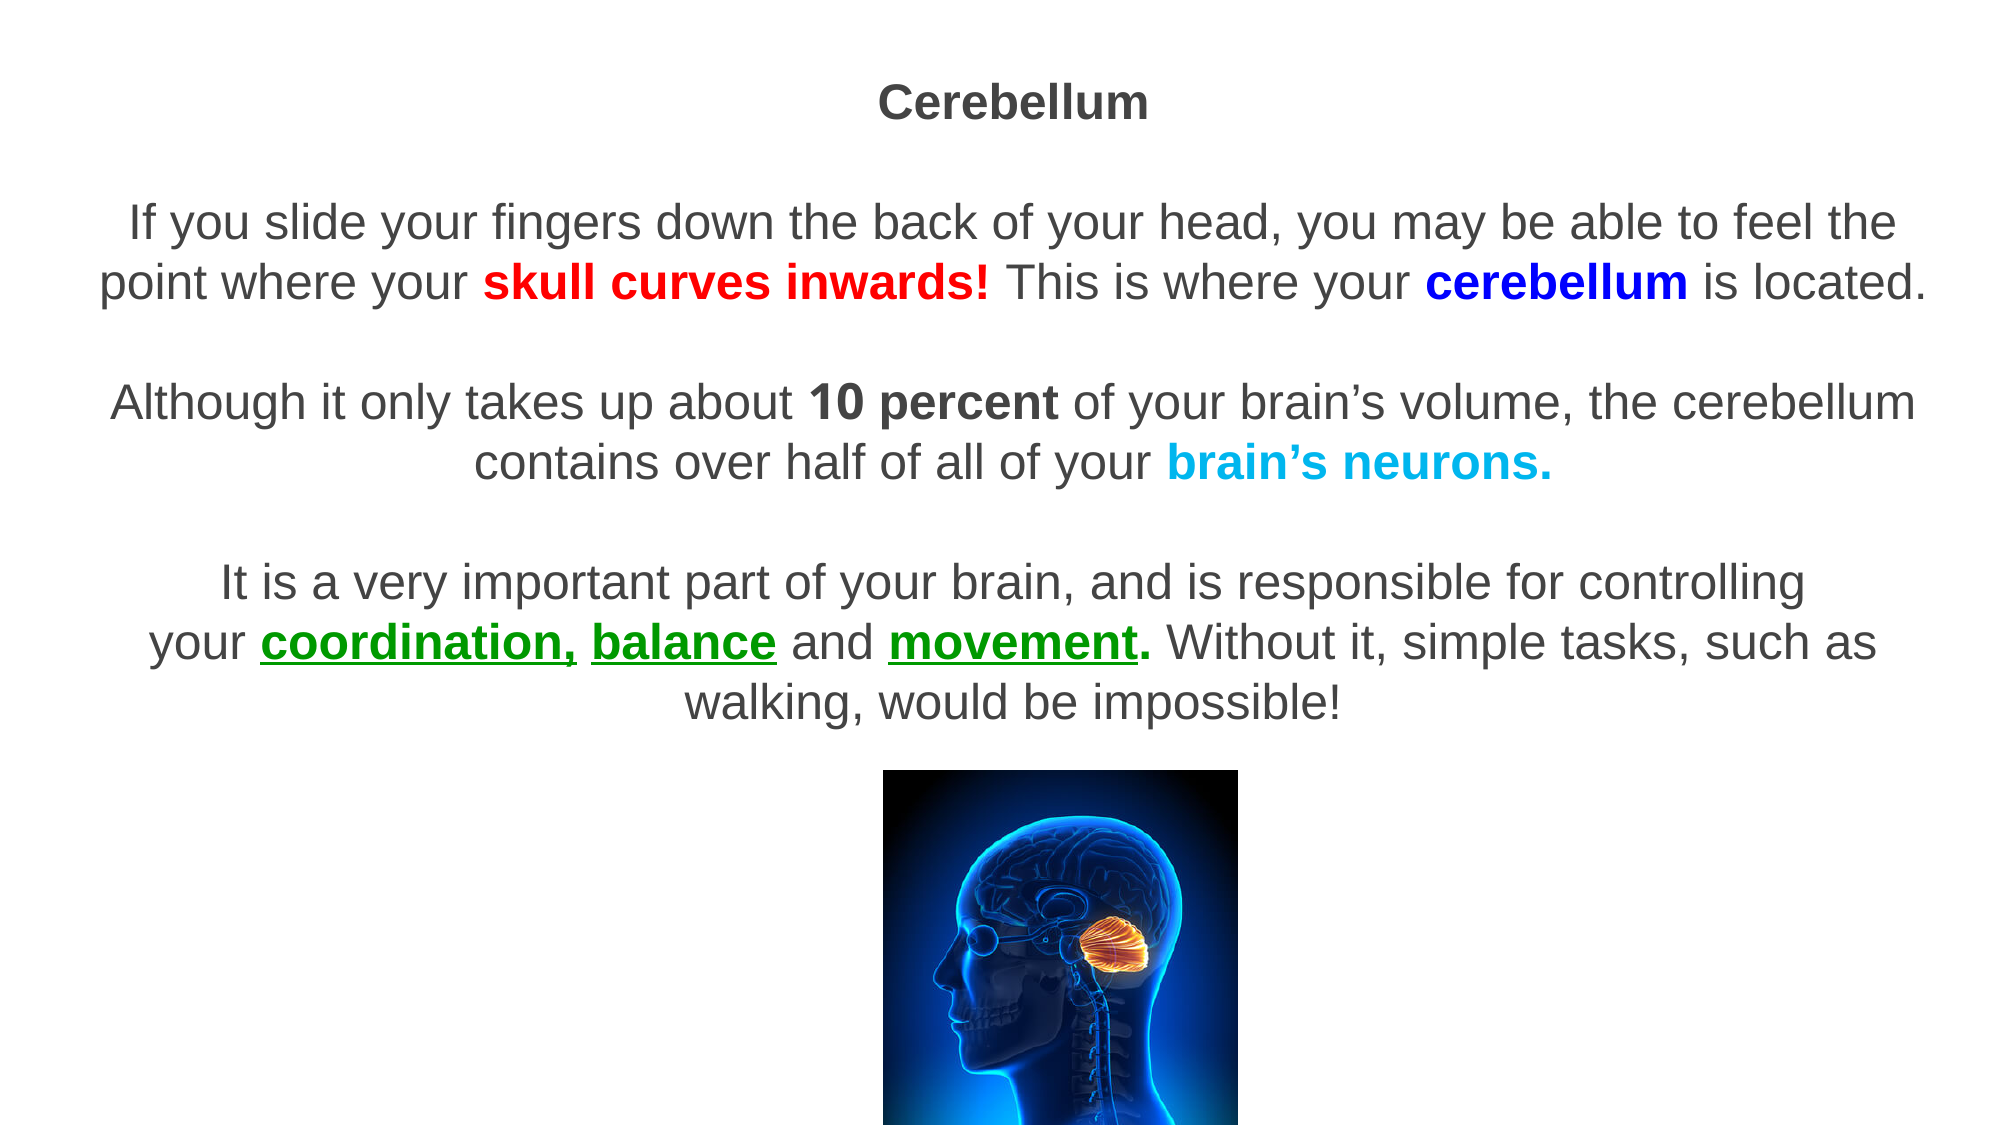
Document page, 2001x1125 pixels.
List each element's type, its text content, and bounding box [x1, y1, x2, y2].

picture [883, 770, 1238, 1125]
text_box Cerebellum If you slide your fingers down the back of your head, you may be able to feel the point where your skull curves inwards! This is where your cerebellum is located. Although it only takes up about 10 percent of your brain’s volume, the cerebellum contains over half of all of your brain’s neurons. It is a very important part of your brain, and is responsible for controlling your coordination, balance and movement. Without it, simple tasks, such as walking, would be impossible! [75, 61, 1953, 737]
